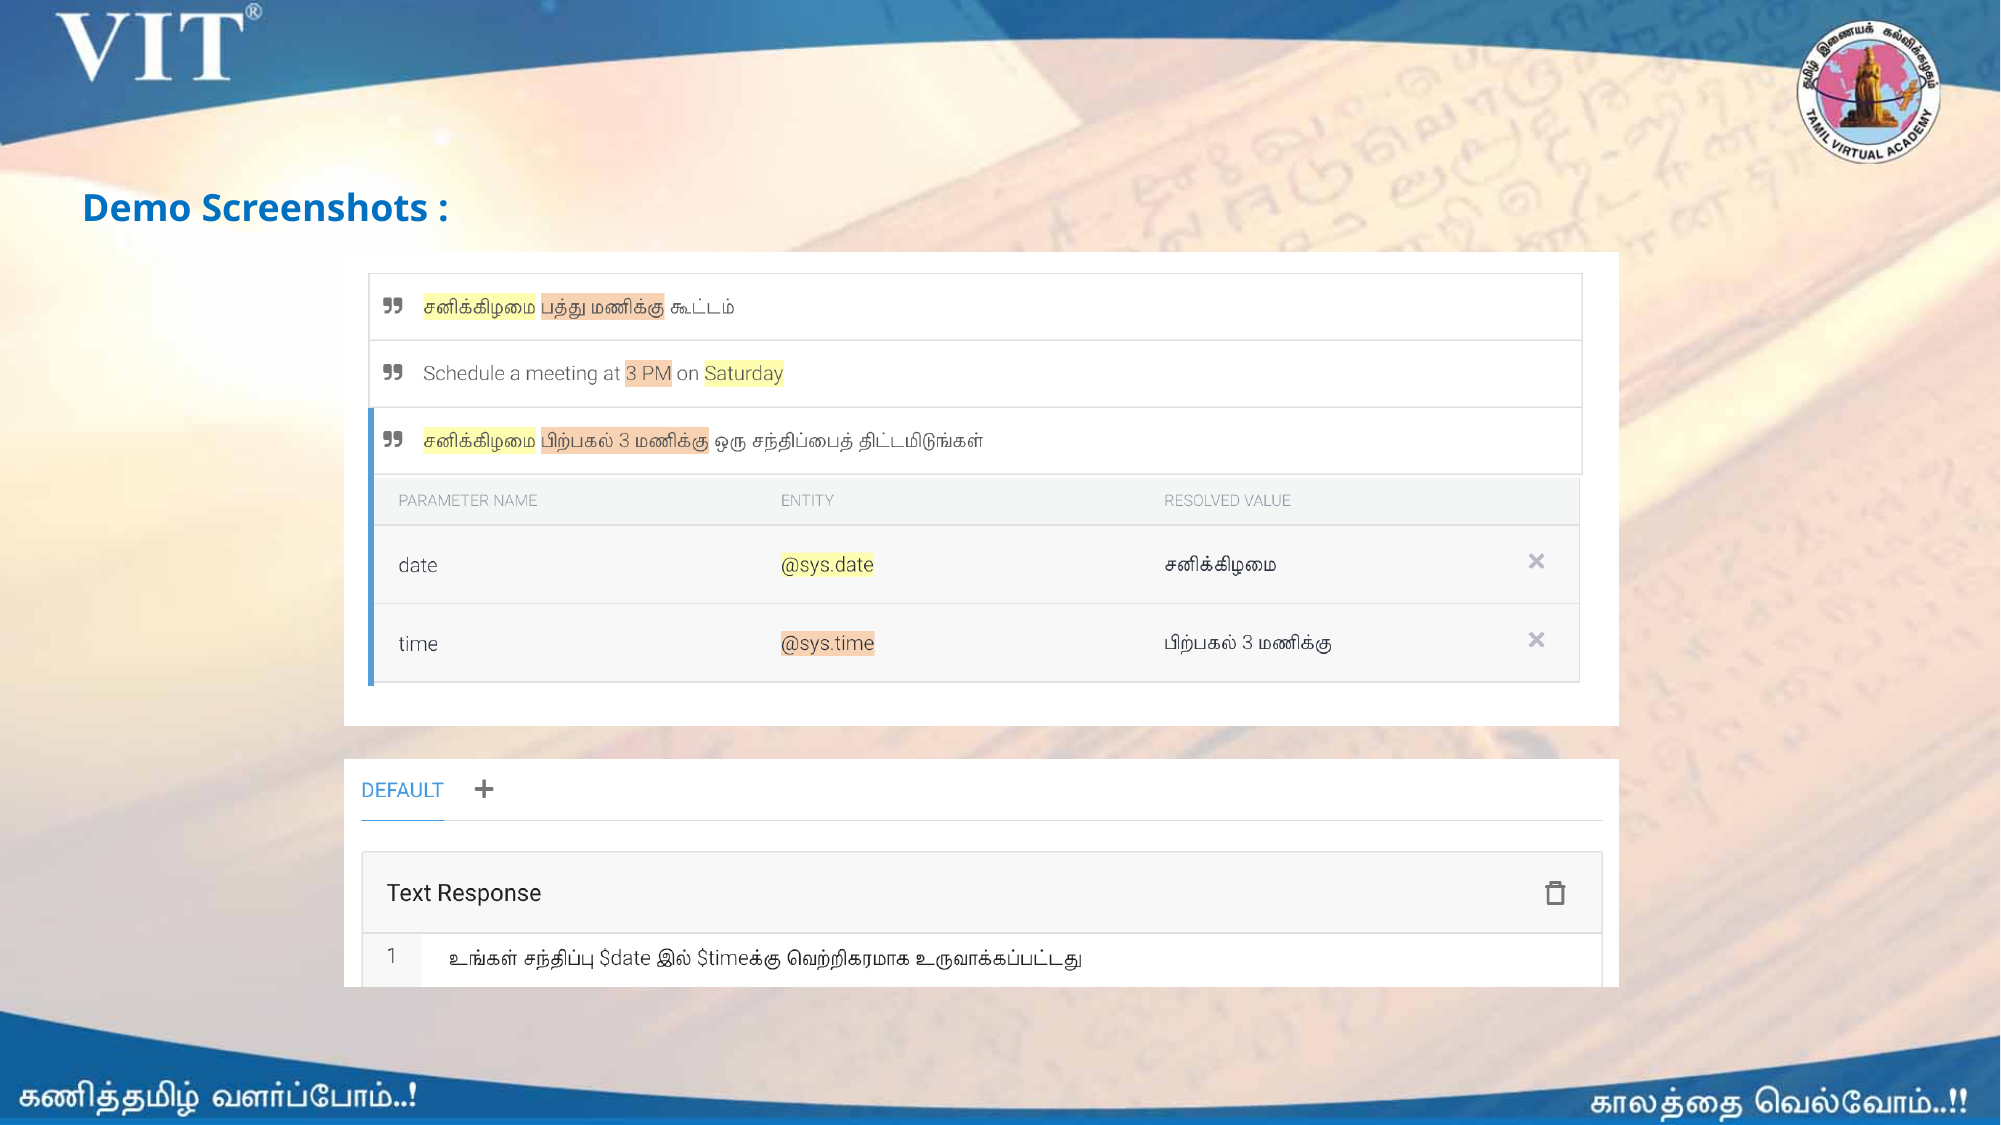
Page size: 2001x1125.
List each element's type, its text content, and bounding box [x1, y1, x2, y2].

text_box Demo Screenshots : [81, 183, 1882, 923]
picture [0, 0, 2001, 1125]
